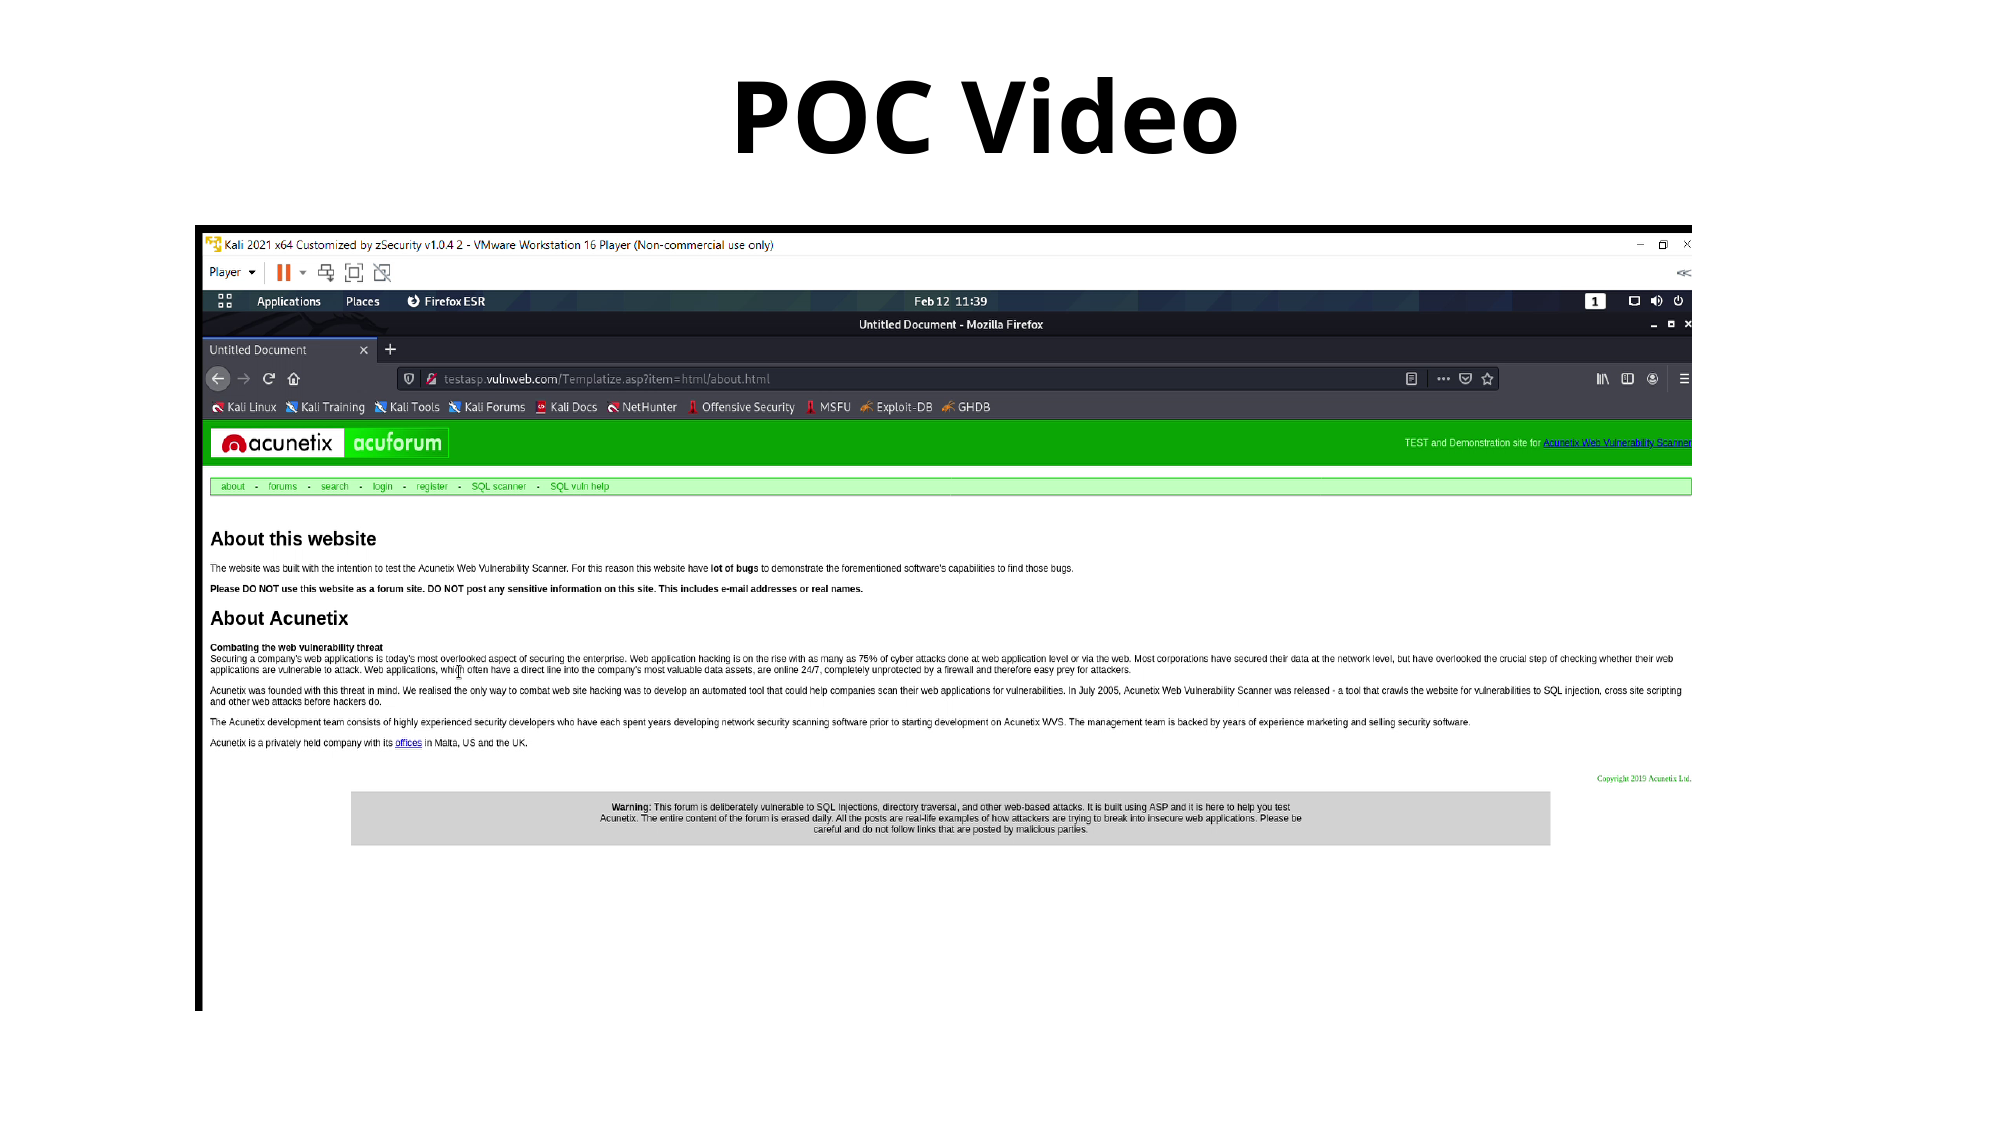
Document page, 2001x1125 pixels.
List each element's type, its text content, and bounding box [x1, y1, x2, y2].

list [194, 224, 1693, 1012]
title POC Video [114, 38, 1840, 205]
